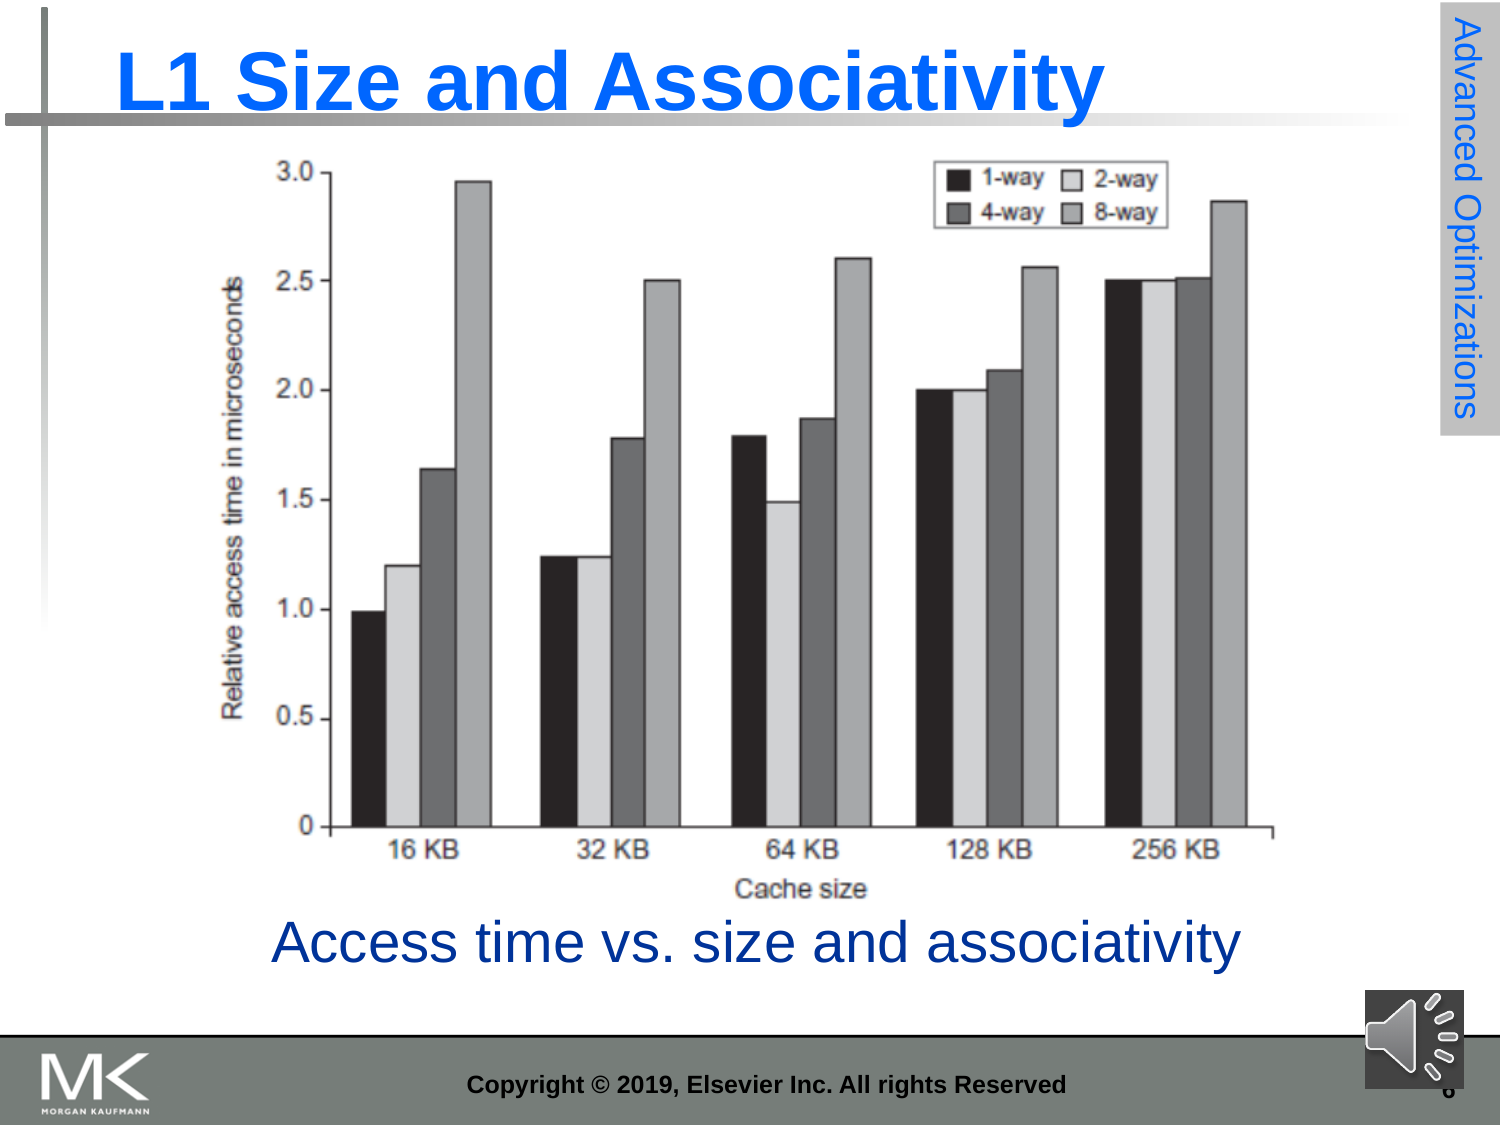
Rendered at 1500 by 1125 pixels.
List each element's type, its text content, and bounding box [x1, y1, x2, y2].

title L1 Size and Associativity [100, 18, 1440, 135]
picture [29, 1046, 160, 1123]
text_box Access time vs. size and associativity [78, 905, 1436, 1000]
picture [1364, 989, 1465, 1090]
picture [194, 143, 1286, 910]
text_box Advanced Optimizations [1440, 2, 1500, 436]
footer Copyright © 2019, Elsevier Inc. All rights Reserved [170, 1046, 1365, 1106]
